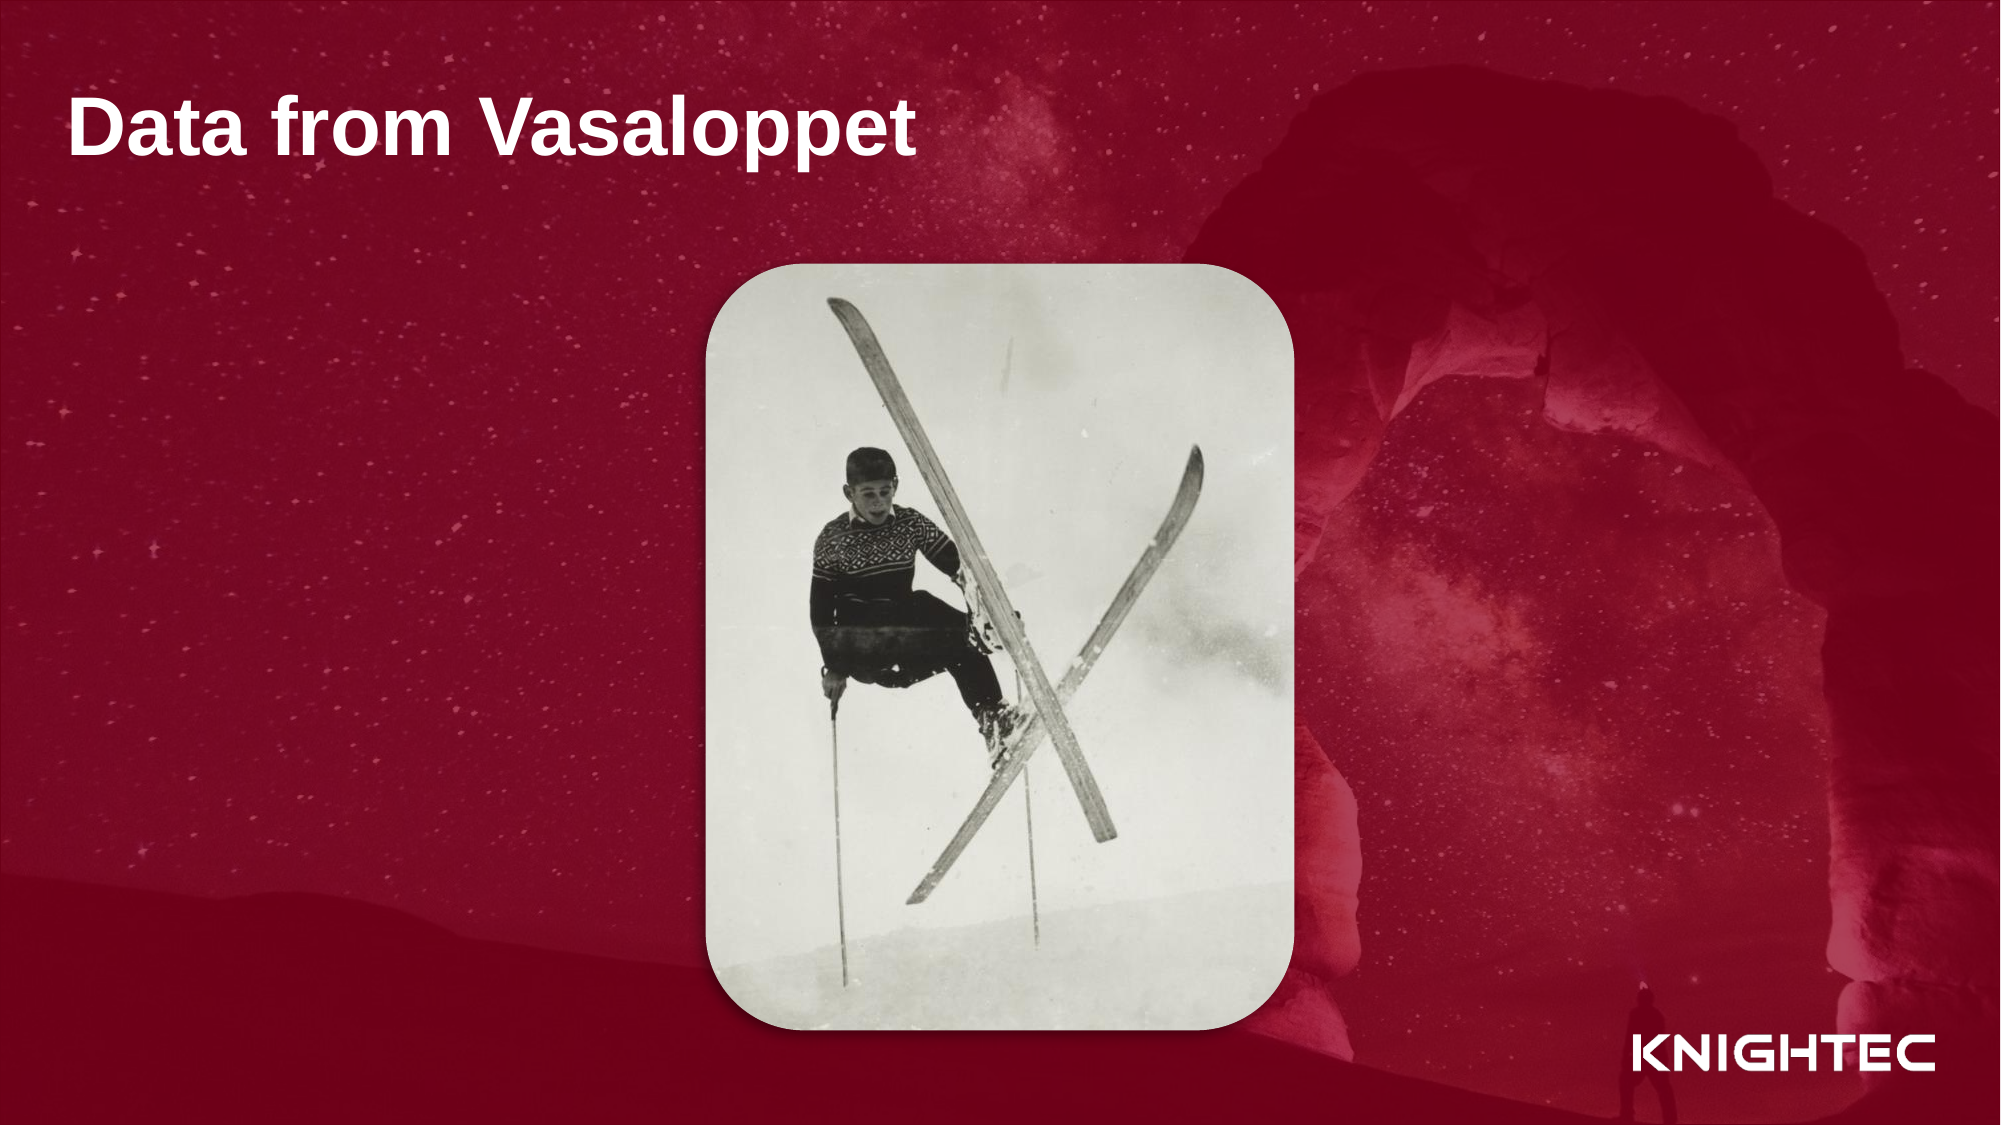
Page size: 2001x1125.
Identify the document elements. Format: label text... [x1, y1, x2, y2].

title Data from Vasaloppet [51, 75, 1851, 242]
picture [1622, 1024, 1944, 1082]
picture [705, 263, 1295, 1031]
